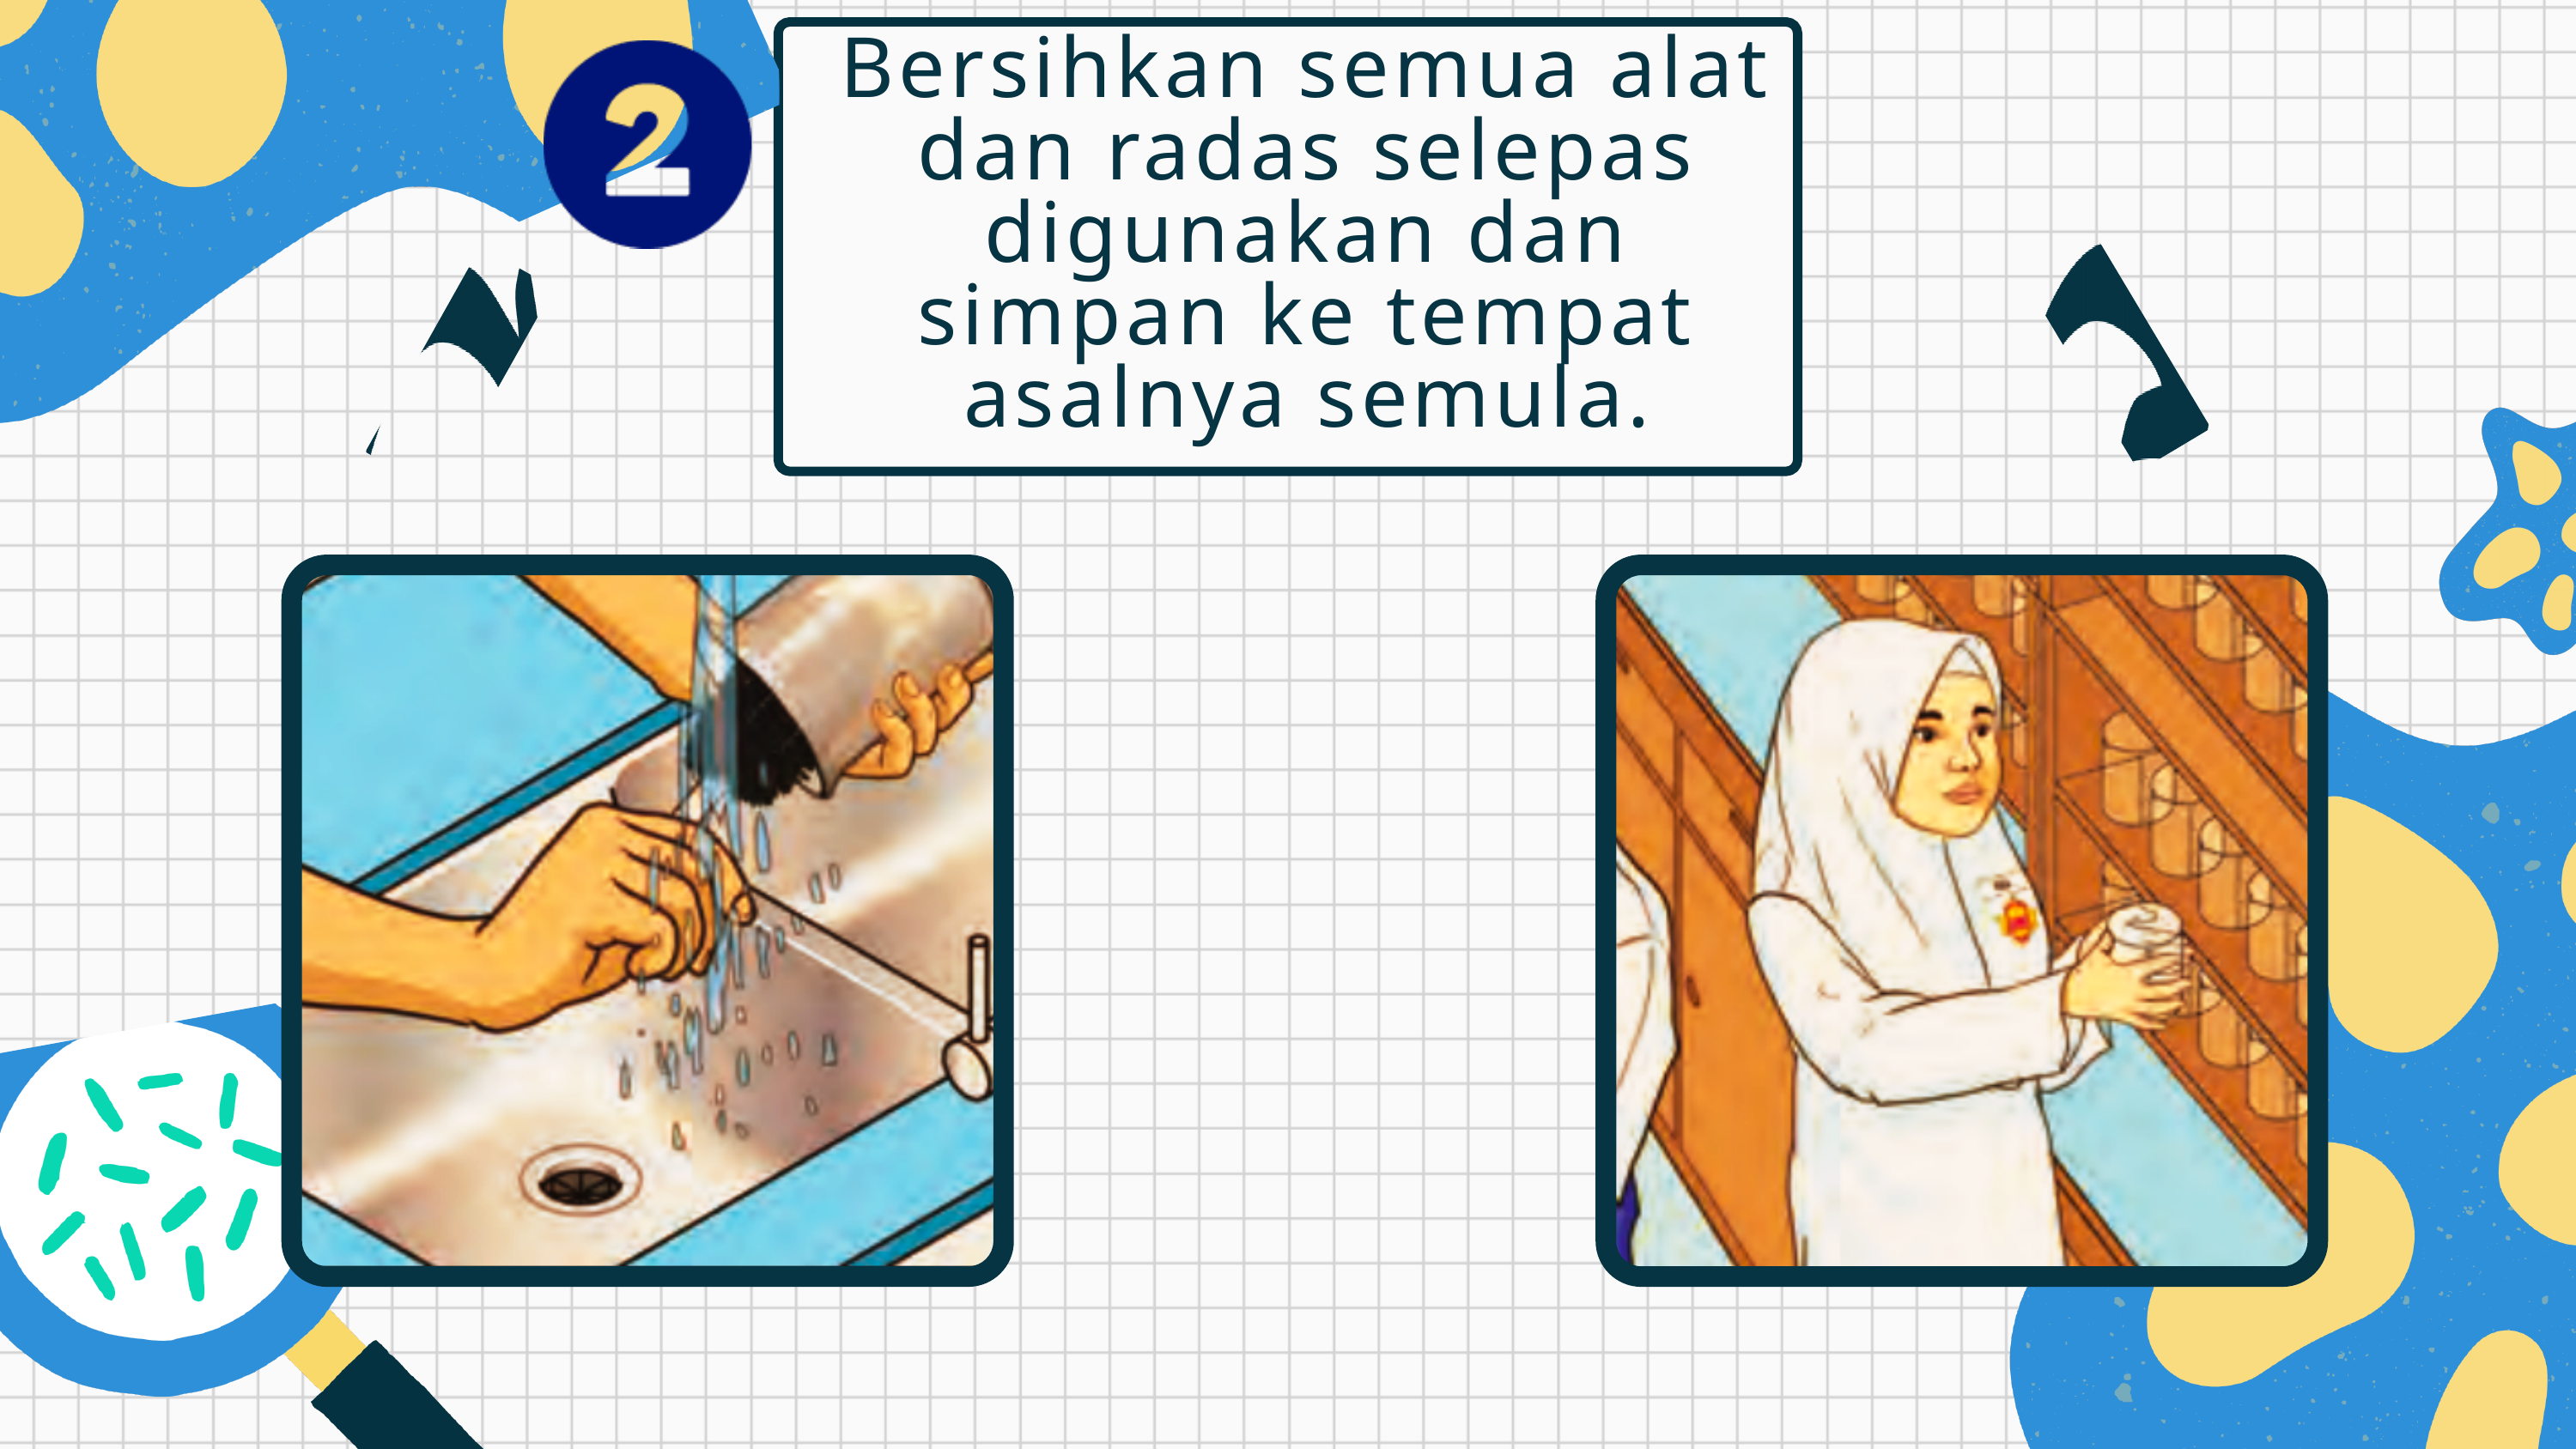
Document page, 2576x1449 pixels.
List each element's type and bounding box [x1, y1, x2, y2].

text_box [281, 554, 1014, 1288]
text_box [1595, 554, 2329, 1288]
picture [0, 0, 2576, 1449]
text_box [778, 21, 1798, 472]
